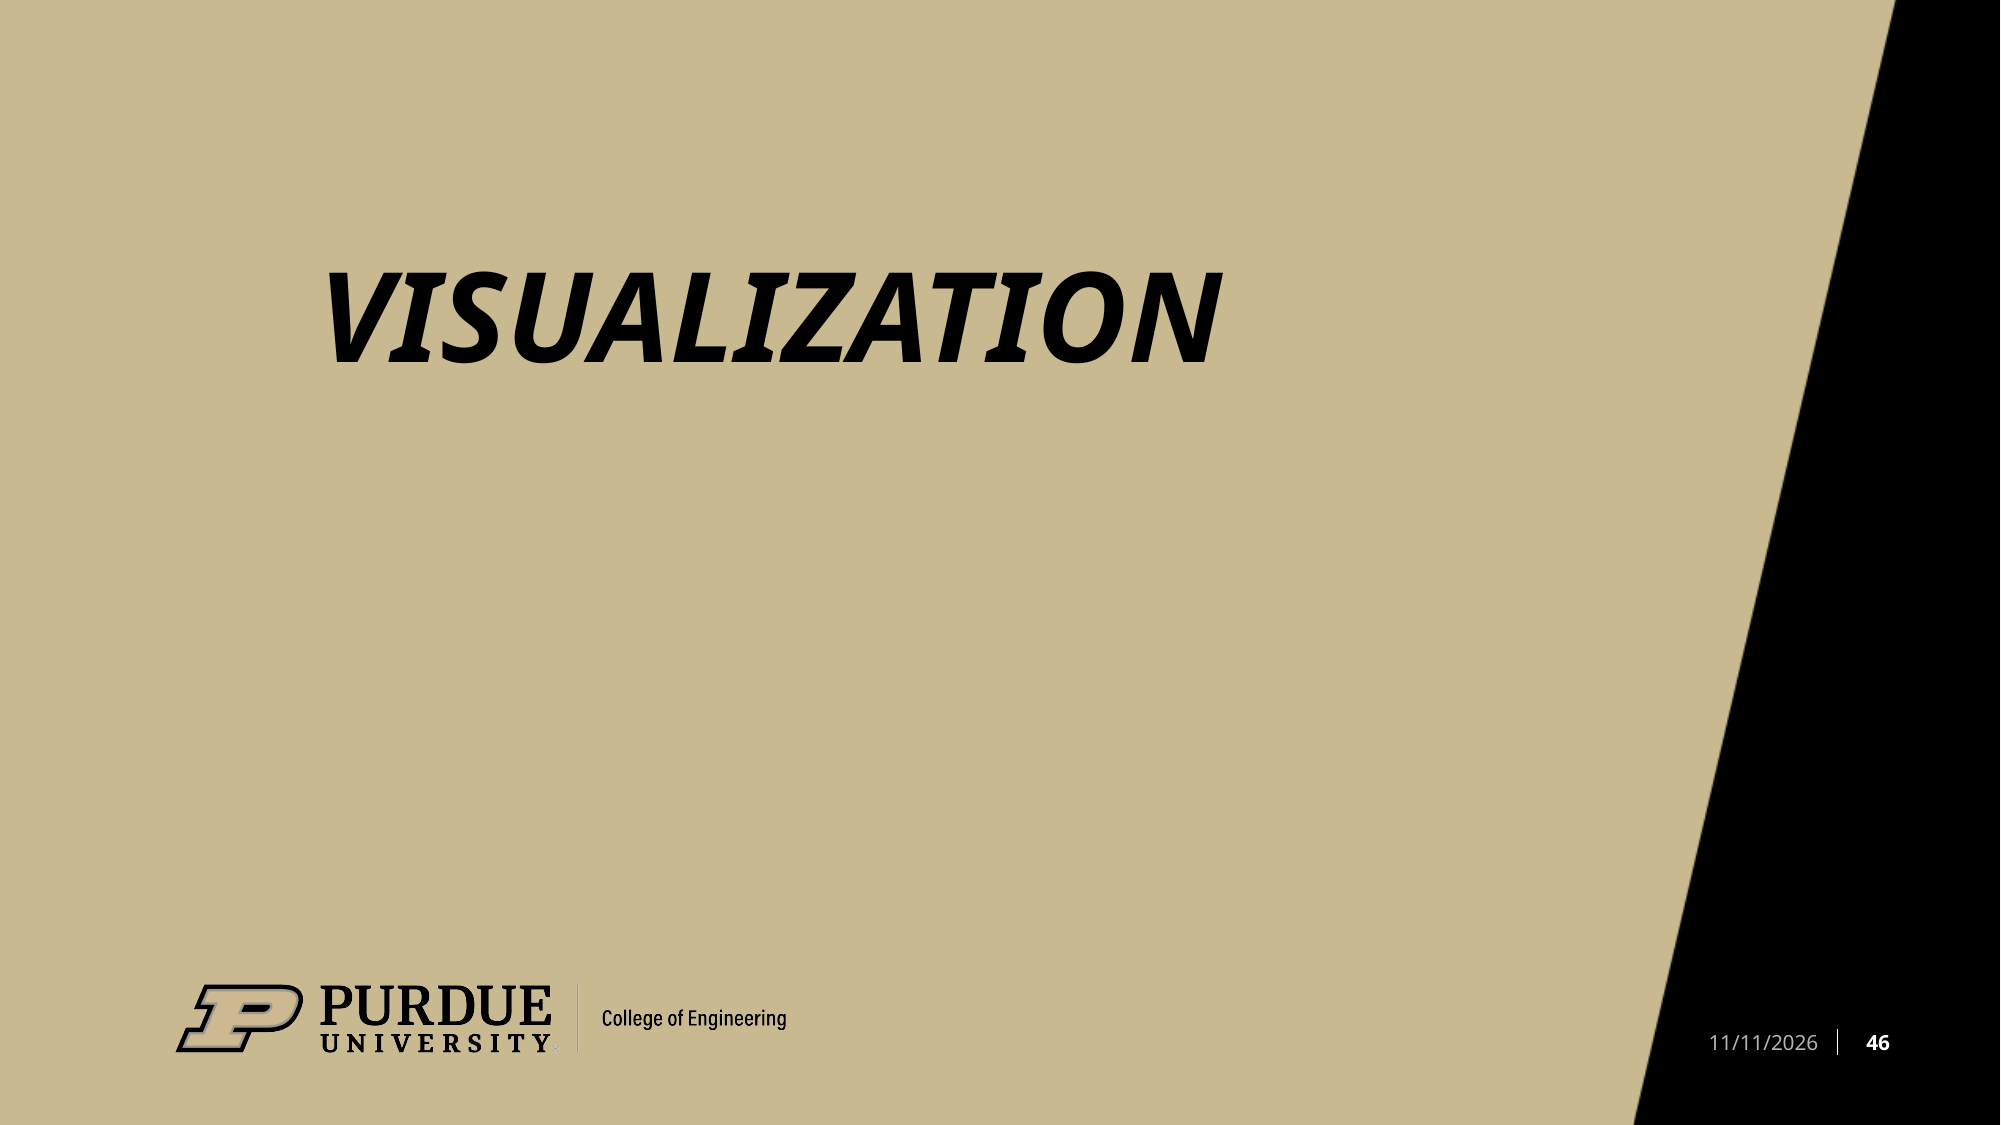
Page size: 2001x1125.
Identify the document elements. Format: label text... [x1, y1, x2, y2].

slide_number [1665, 1017, 1834, 1071]
slide_number 46 [1838, 1013, 1919, 1074]
title Visualization [316, 264, 1620, 393]
picture [175, 981, 890, 1057]
